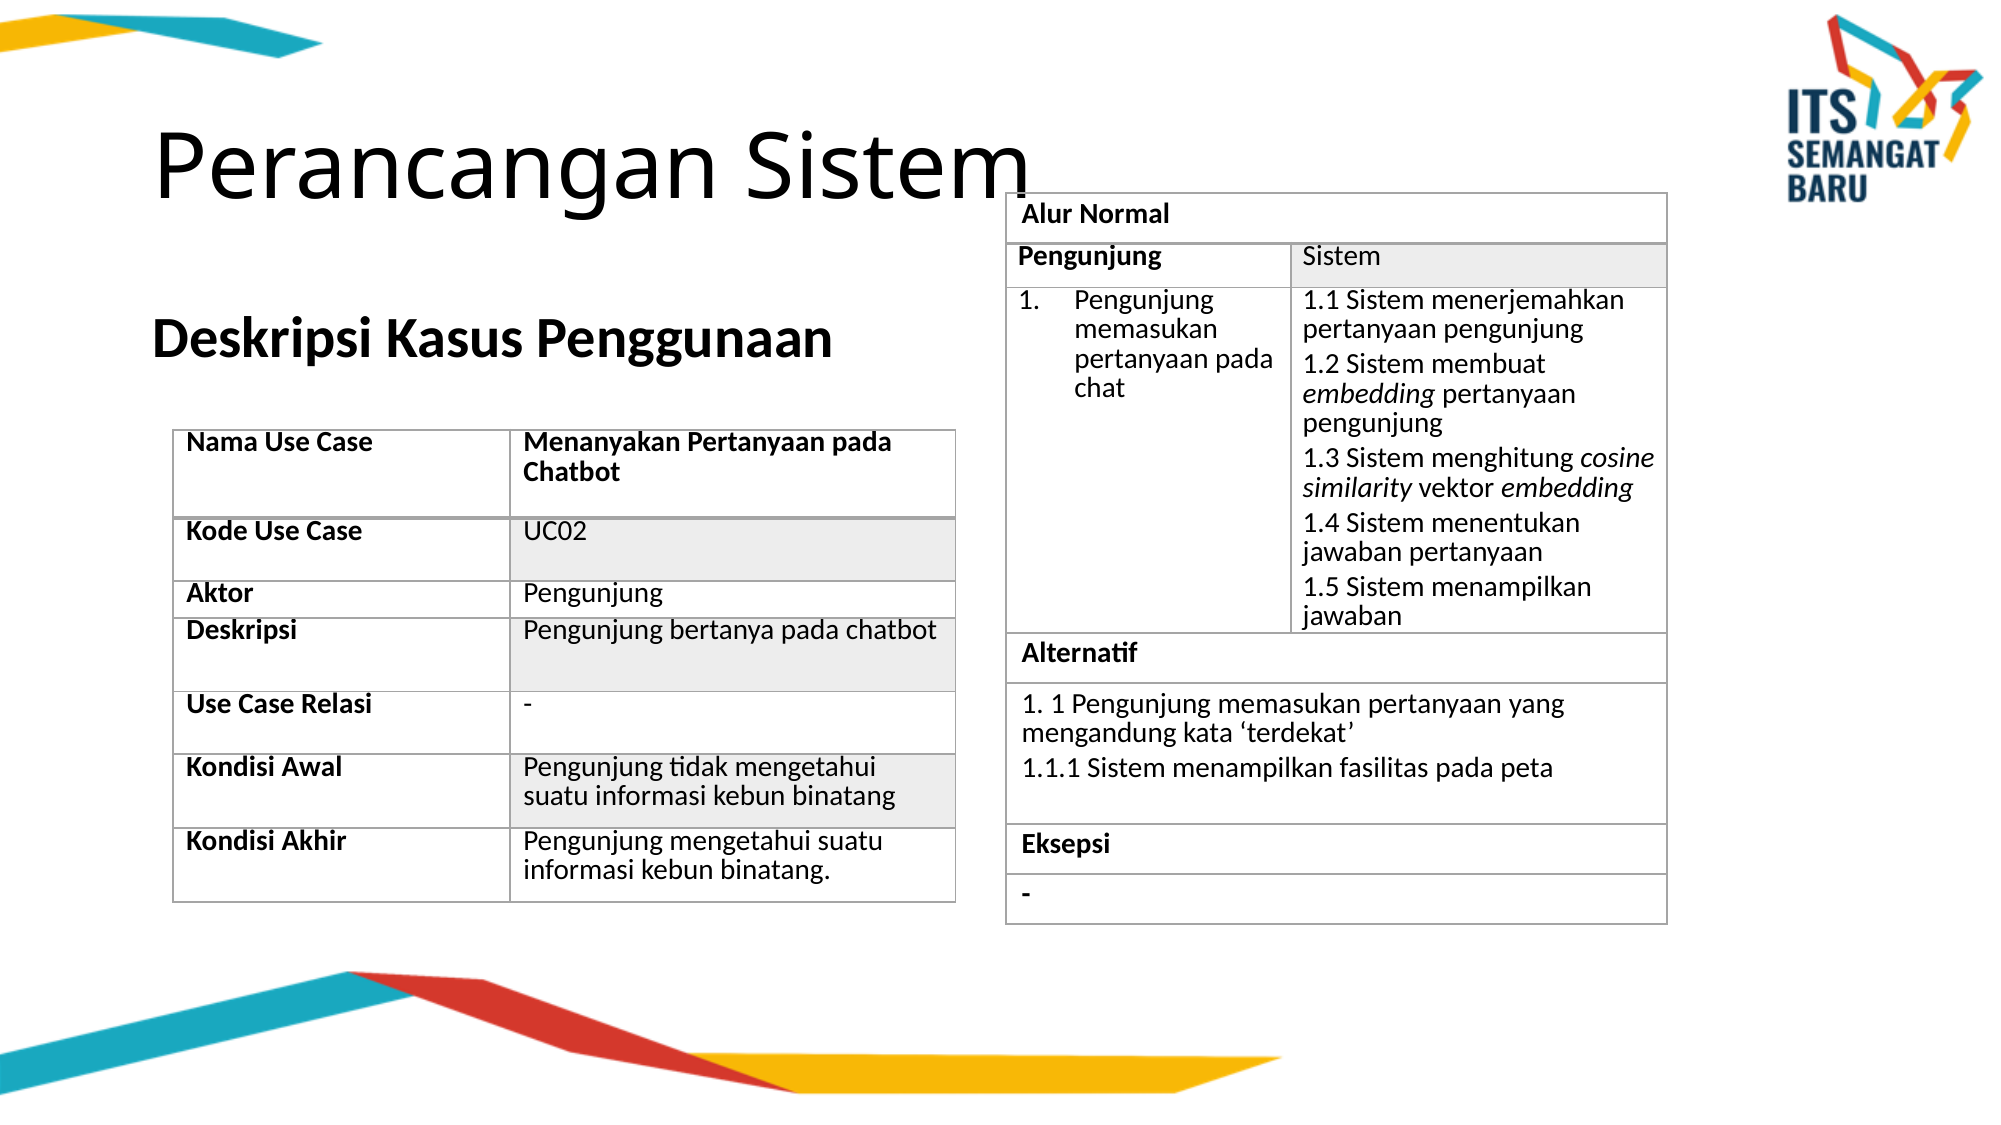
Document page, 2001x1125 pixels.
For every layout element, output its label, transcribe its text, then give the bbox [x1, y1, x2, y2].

table_cell 1. 1 Pengunjung memasukan pertanyaan yang mengandung kata ‘terdekat’ 1.1.1 Sistem menampilkan fasilitas pada peta [1007, 684, 1666, 823]
table_cell Use Case Relasi [174, 692, 509, 753]
table_header Menanyakan Pertanyaan pada Chatbot [511, 431, 955, 516]
table_cell Kondisi Awal [174, 755, 509, 827]
table_cell Eksepsi [1007, 825, 1666, 873]
table_header Nama Use Case [174, 431, 509, 516]
table_cell Pengunjung tidak mengetahui suatu informasi kebun binatang [511, 755, 955, 827]
table_cell 1.1 Sistem menerjemahkan pertanyaan pengunjung 1.2 Sistem membuat embedding pertanyaan pengunjung 1.3 Sistem menghitung cosine similarity vektor embedding 1.4 Sistem menentukan jawaban pertanyaan 1.5 Sistem menampilkan jawaban [1292, 288, 1666, 632]
table_header Alur Normal [1007, 194, 1666, 242]
table_cell Pengunjung mengetahui suatu informasi kebun binatang. [511, 829, 955, 901]
table_cell Deskripsi [174, 619, 509, 691]
table_cell Pengunjung [511, 582, 955, 617]
list Deskripsi Kasus Penggunaan [137, 299, 1863, 1014]
title Perancangan Sistem [137, 59, 1863, 278]
table_cell Alternatif [1007, 634, 1666, 682]
table_cell UC02 [511, 520, 955, 580]
table_cell Sistem [1292, 245, 1666, 287]
picture [0, 0, 2001, 1125]
table_cell - [1007, 875, 1666, 923]
table_cell - [511, 692, 955, 753]
table_cell Pengunjung [1007, 245, 1290, 287]
table_cell Kode Use Case [174, 520, 509, 580]
table_cell Aktor [174, 582, 509, 617]
table_cell Kondisi Akhir [174, 829, 509, 901]
table_cell Pengunjung bertanya pada chatbot [511, 619, 955, 691]
table_cell Pengunjung memasukan pertanyaan pada chat [1007, 288, 1290, 632]
